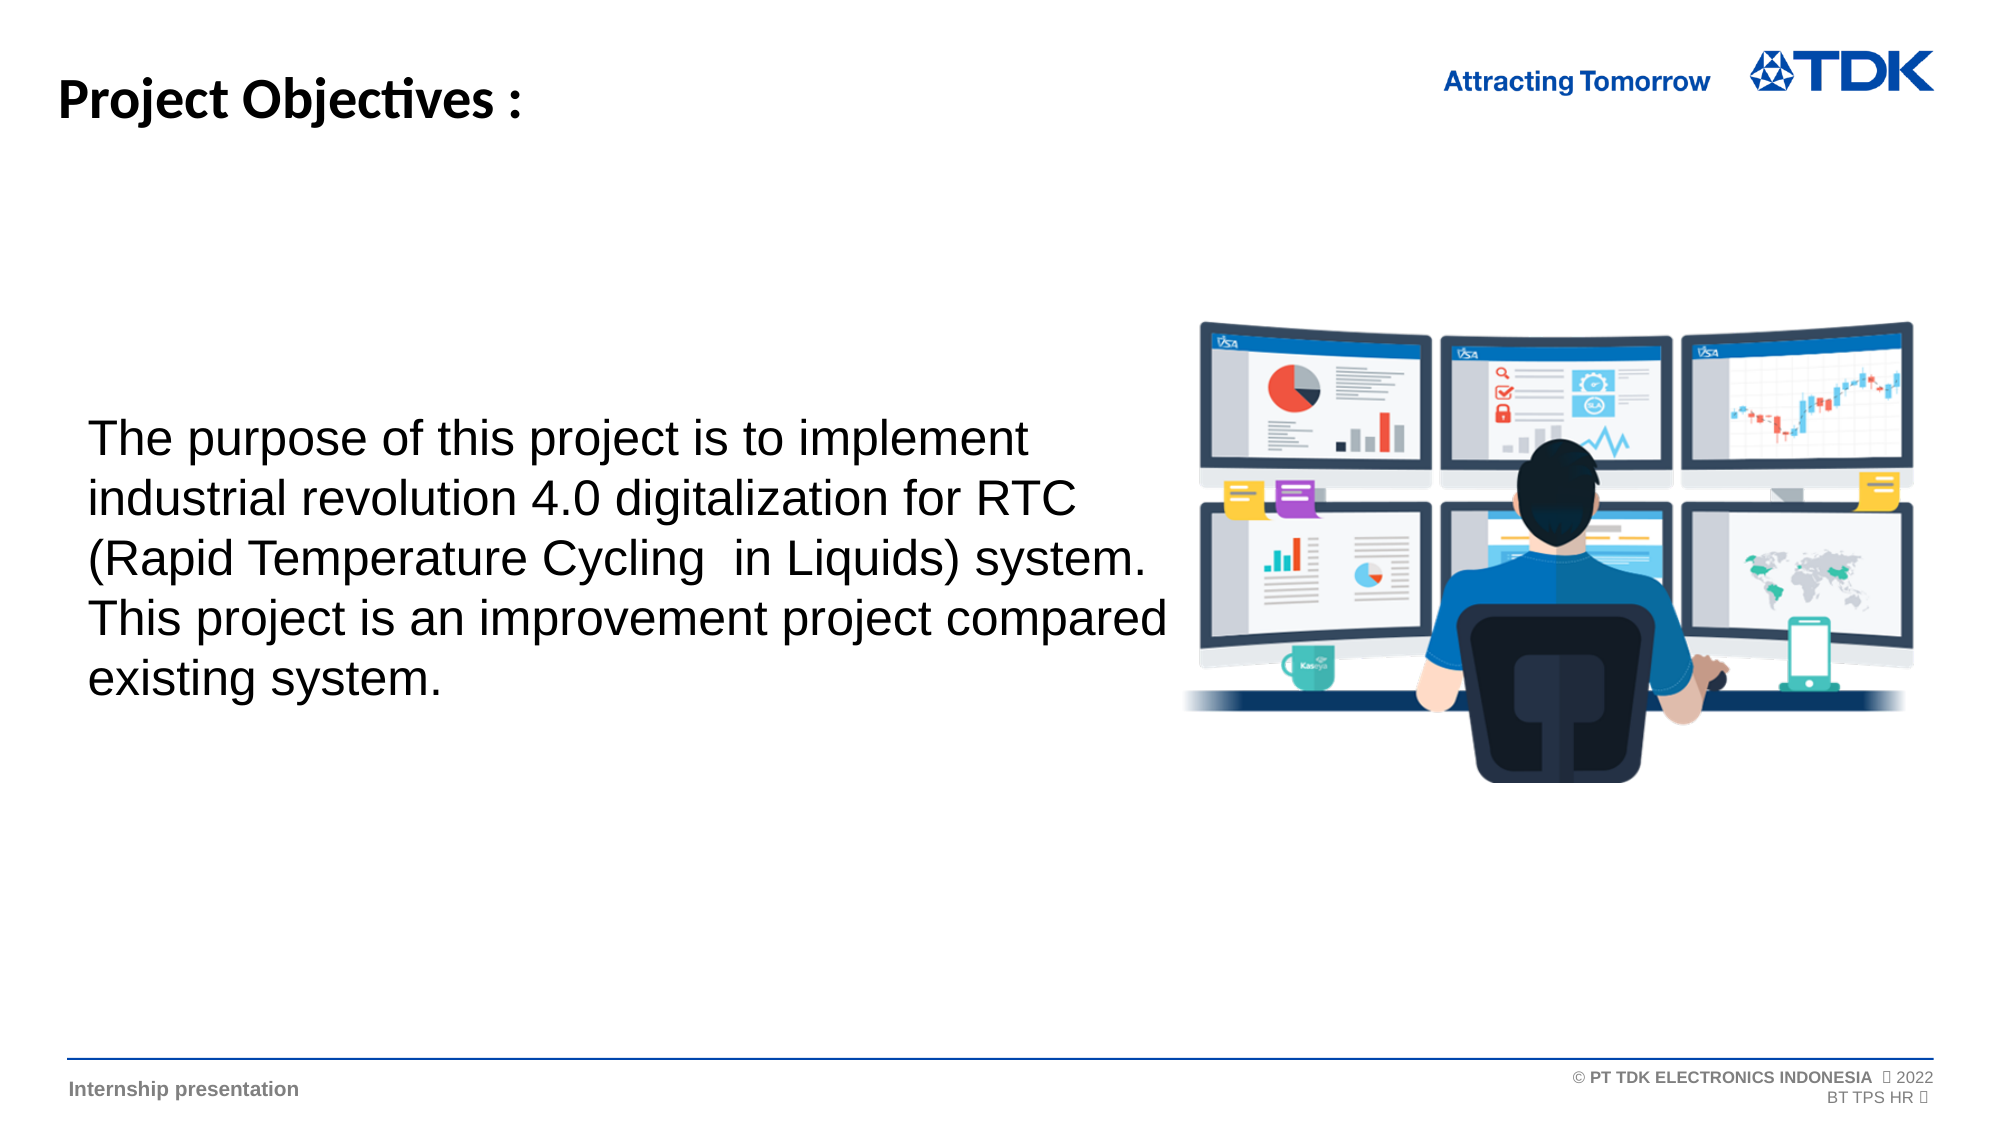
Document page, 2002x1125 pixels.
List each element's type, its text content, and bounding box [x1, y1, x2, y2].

picture [1441, 48, 1936, 98]
text_box The purpose of this project is to implement industrial revolution 4.0 digitalization for RTC (Rapid Temperature Cycling in Liquids) system. This project is an improvement project compared existing system. [72, 398, 1117, 713]
text_box Project Objectives : [59, 59, 1323, 130]
text_box [1117, 239, 1974, 784]
